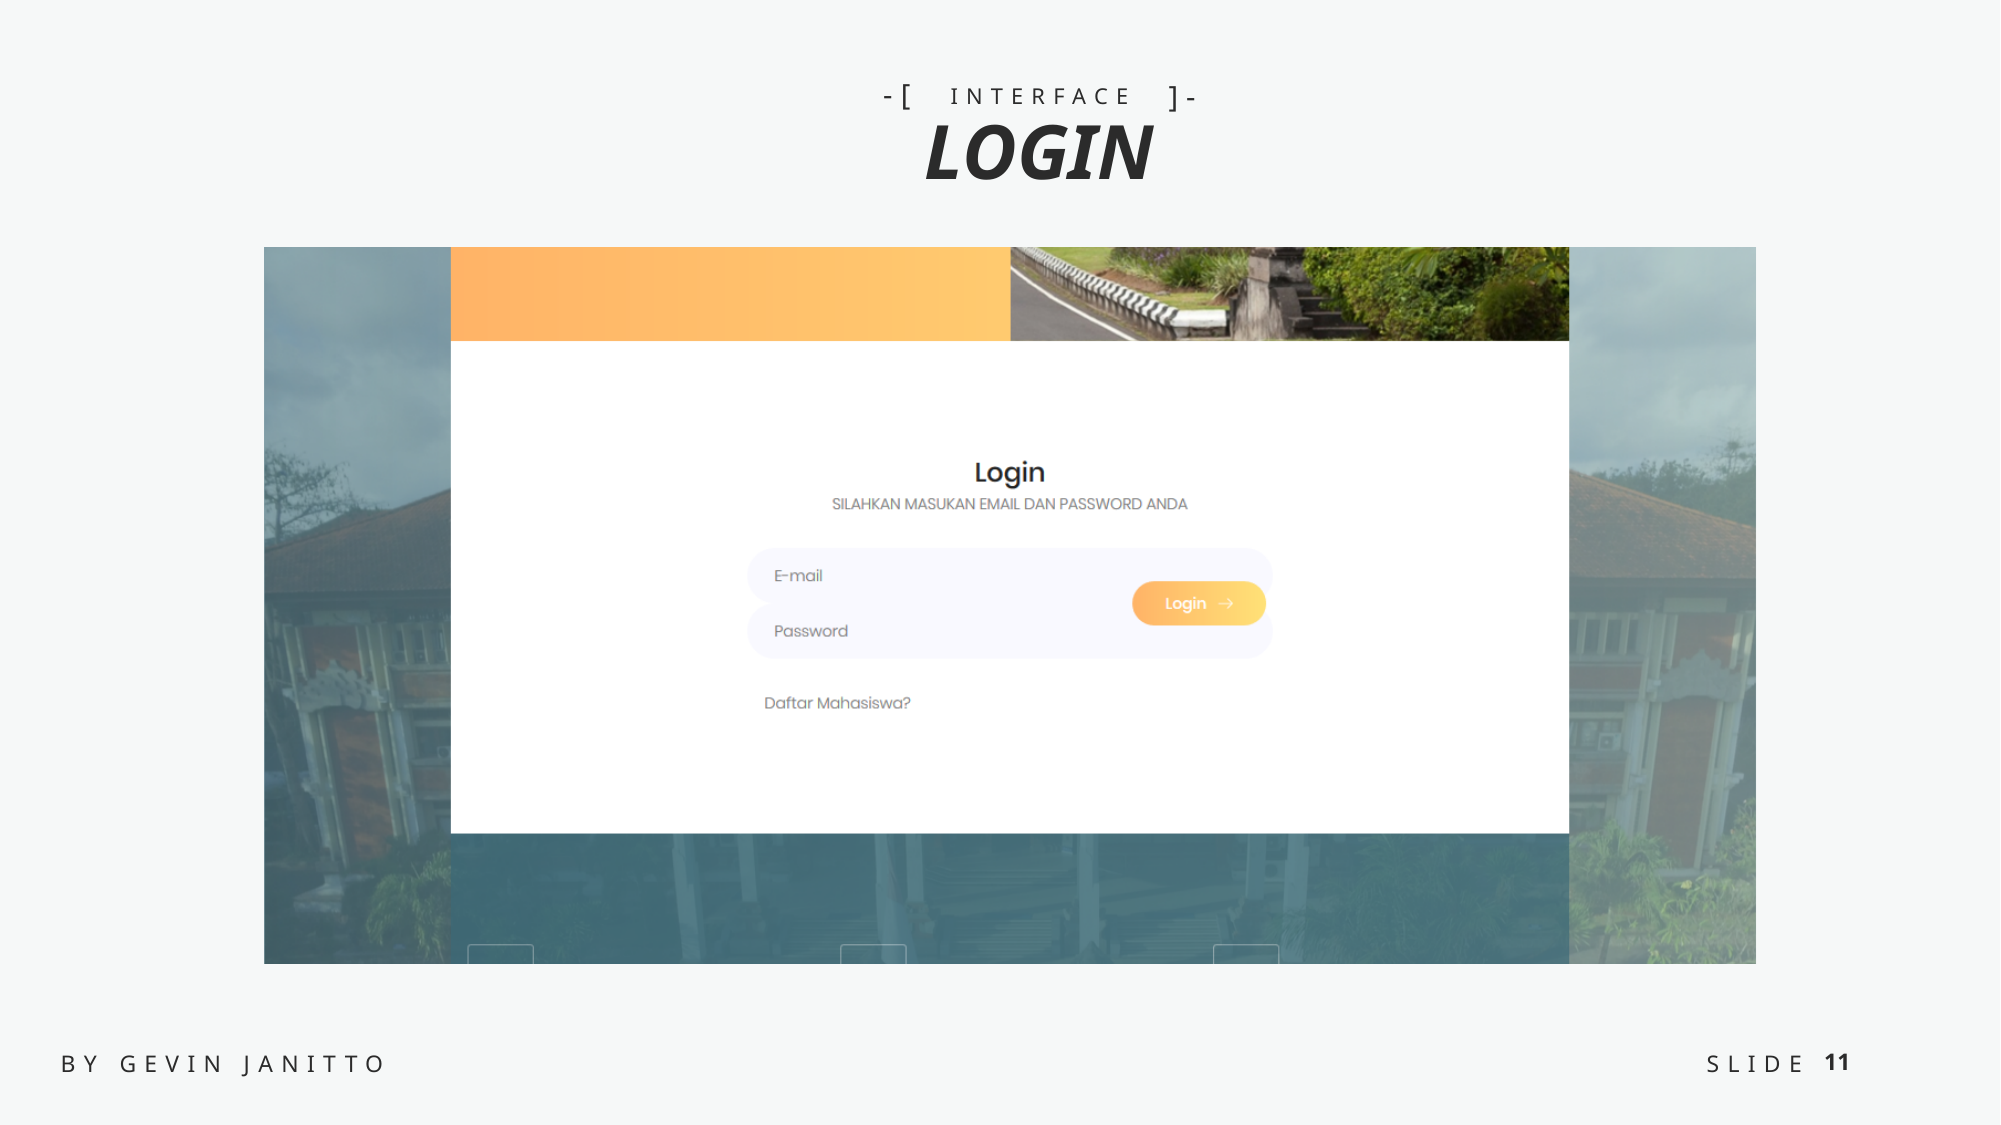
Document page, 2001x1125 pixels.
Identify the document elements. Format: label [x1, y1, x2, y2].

picture [261, 247, 1757, 964]
text_box [220, 68, 1859, 204]
